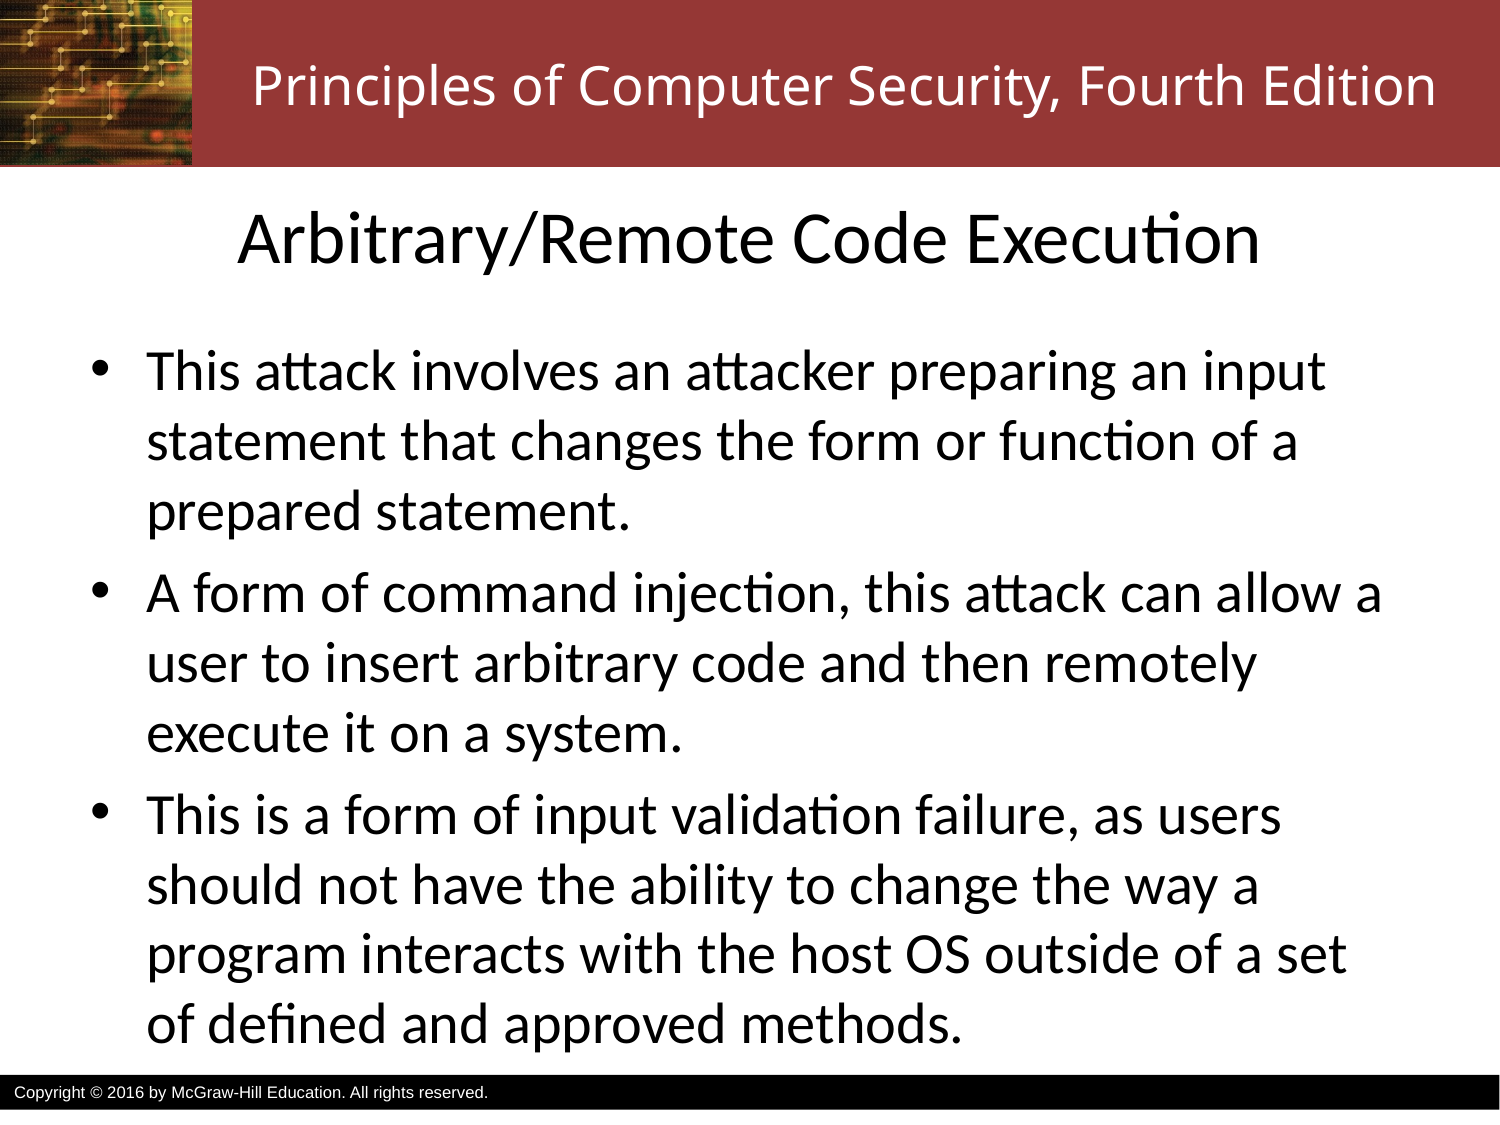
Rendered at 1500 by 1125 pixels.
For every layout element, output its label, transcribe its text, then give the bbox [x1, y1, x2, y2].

picture [0, 0, 192, 165]
title Arbitrary/Remote Code Execution [75, 181, 1425, 324]
list This attack involves an attacker preparing an input statement that changes the form or function of a prepared statement. A form of command injection, this attack can allow a user to insert arbitrary code and then remotely execute it on a system. This is a form of input validation failure, as users should not have the ability to change the way a program interacts with the host OS outside of a set of defined and approved methods. [75, 324, 1425, 1005]
